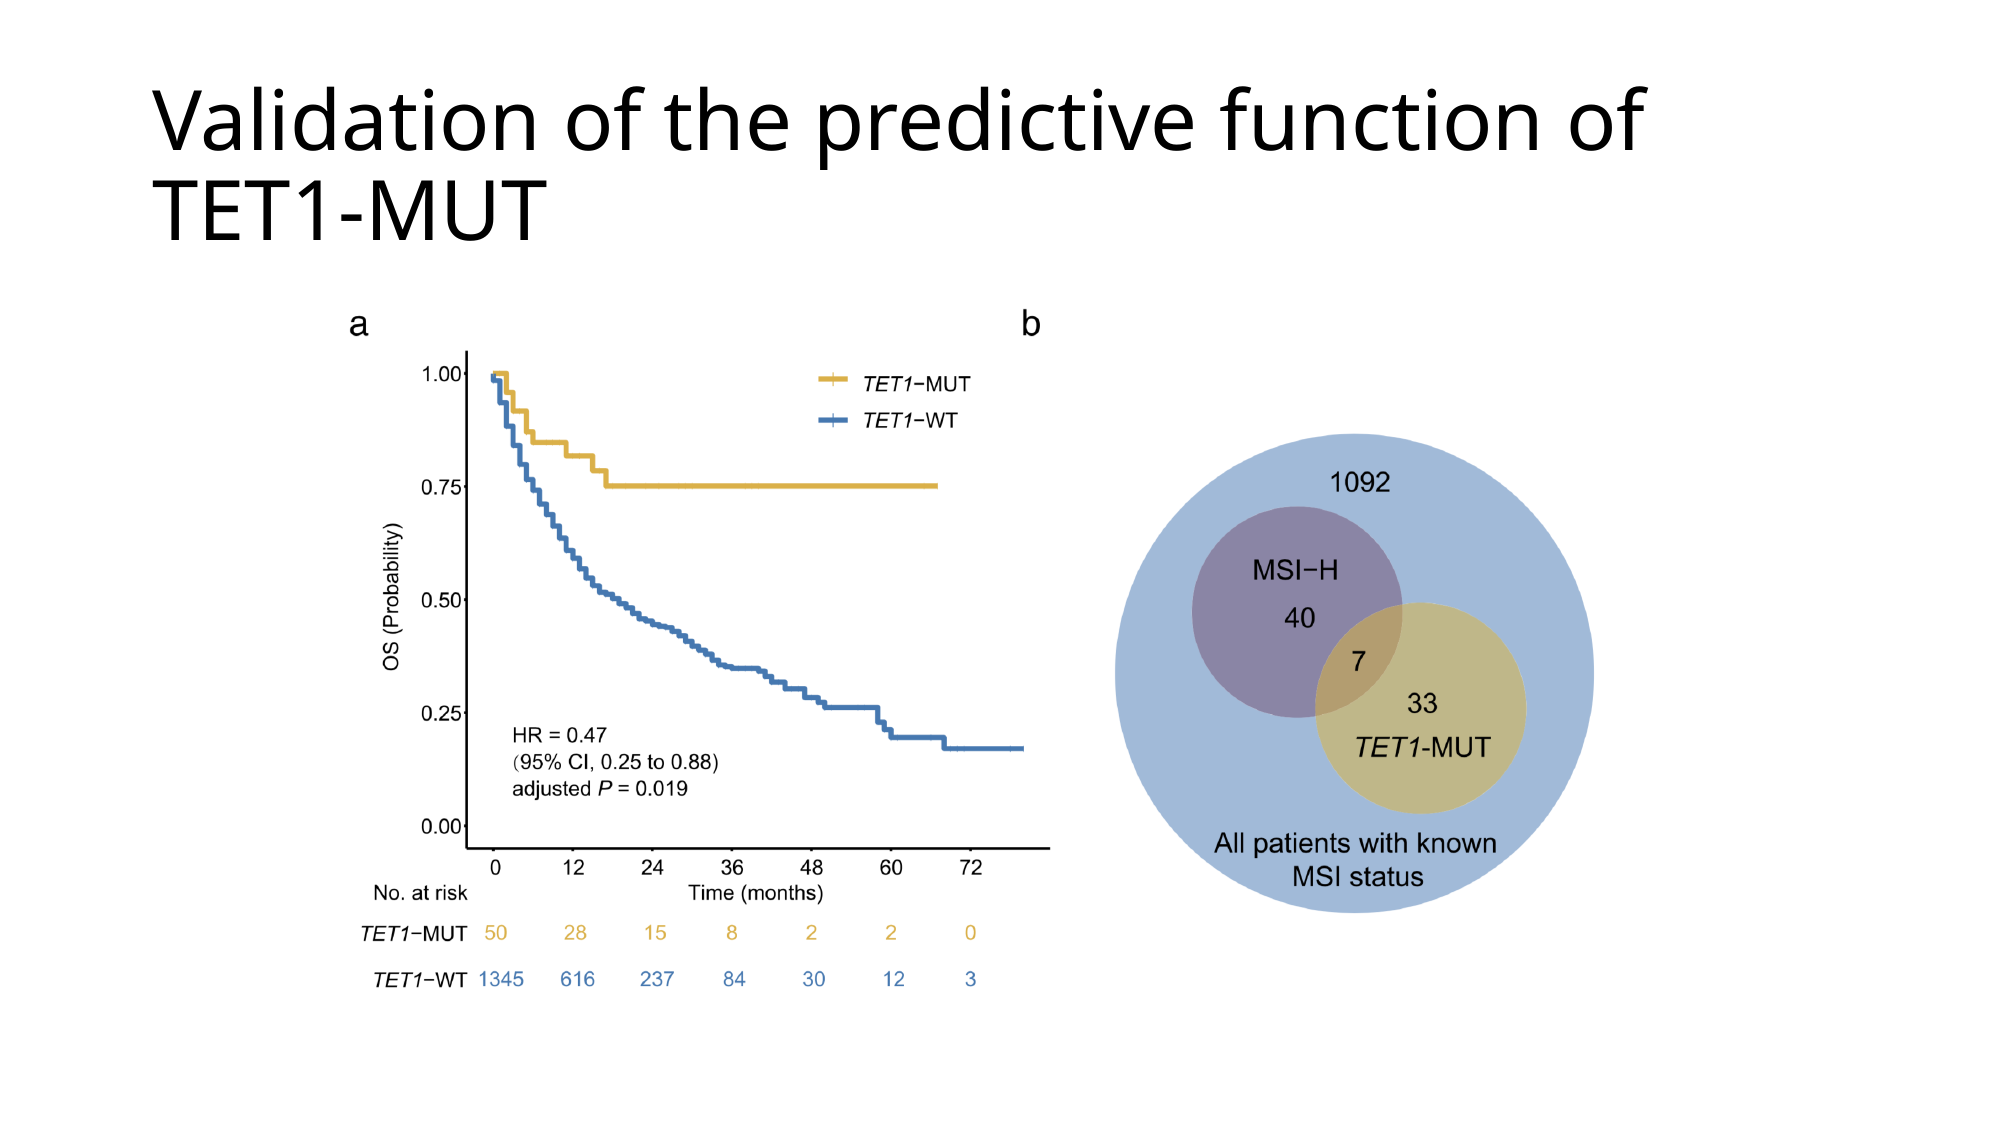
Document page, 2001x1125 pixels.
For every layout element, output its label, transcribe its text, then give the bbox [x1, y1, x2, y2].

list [298, 299, 1702, 1014]
title Validation of the predictive function of TET1-MUT [137, 59, 1863, 278]
